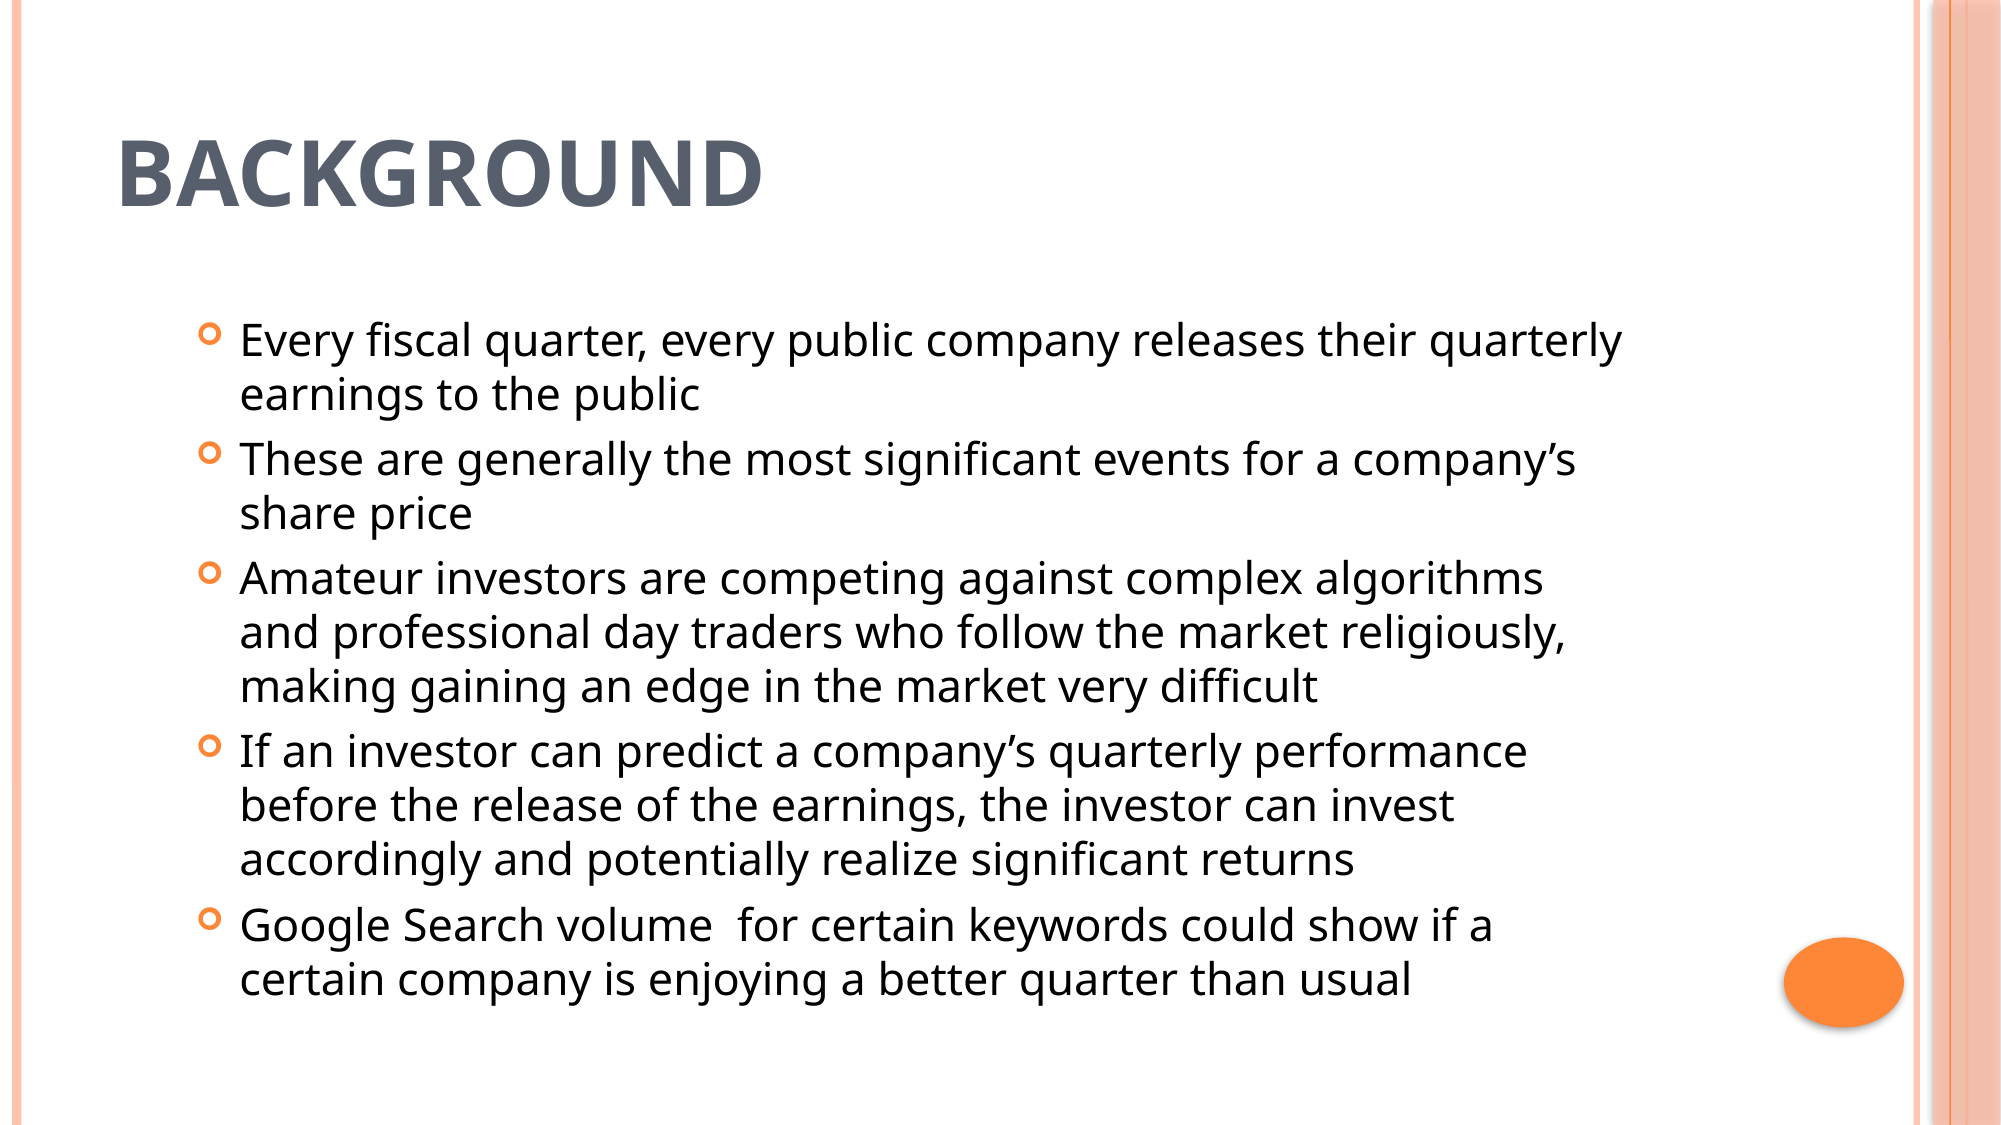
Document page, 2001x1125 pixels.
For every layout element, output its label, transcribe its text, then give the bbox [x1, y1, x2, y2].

list Every fiscal quarter, every public company releases their quarterly earnings to the public These are generally the most significant events for a company’s share price Amateur investors are competing against complex algorithms and professional day traders who follow the market religiously, making gaining an edge in the market very difficult If an investor can predict a company’s quarterly performance before the release of the earnings, the investor can invest accordingly and potentially realize significant returns Google Search volume for certain keywords could show if a certain company is enjoying a better quarter than usual [181, 304, 1649, 1025]
title Background [99, 45, 1734, 233]
